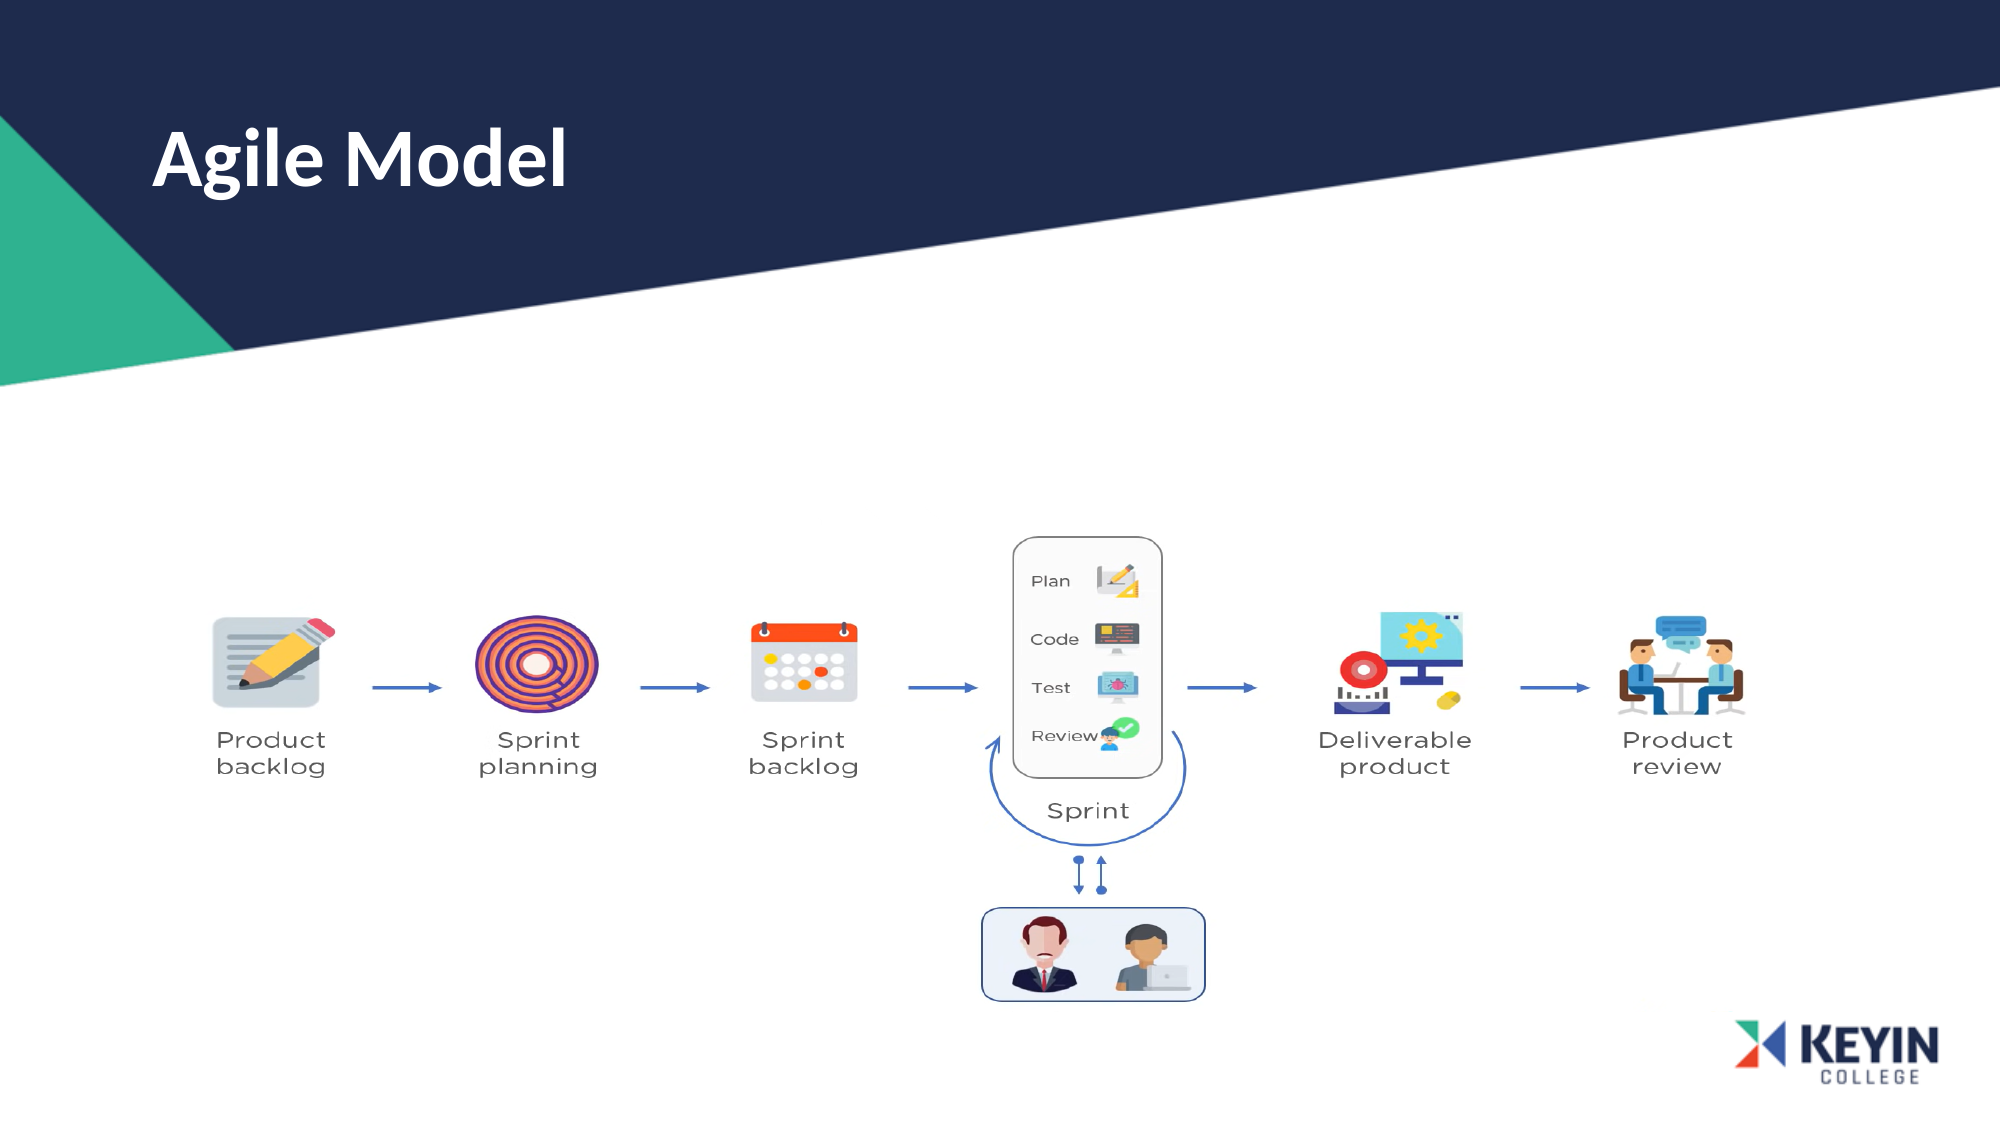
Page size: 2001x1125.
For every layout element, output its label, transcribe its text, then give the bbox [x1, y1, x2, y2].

title Agile Model [137, 50, 2000, 280]
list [81, 505, 1874, 1012]
picture [0, 0, 2000, 1125]
